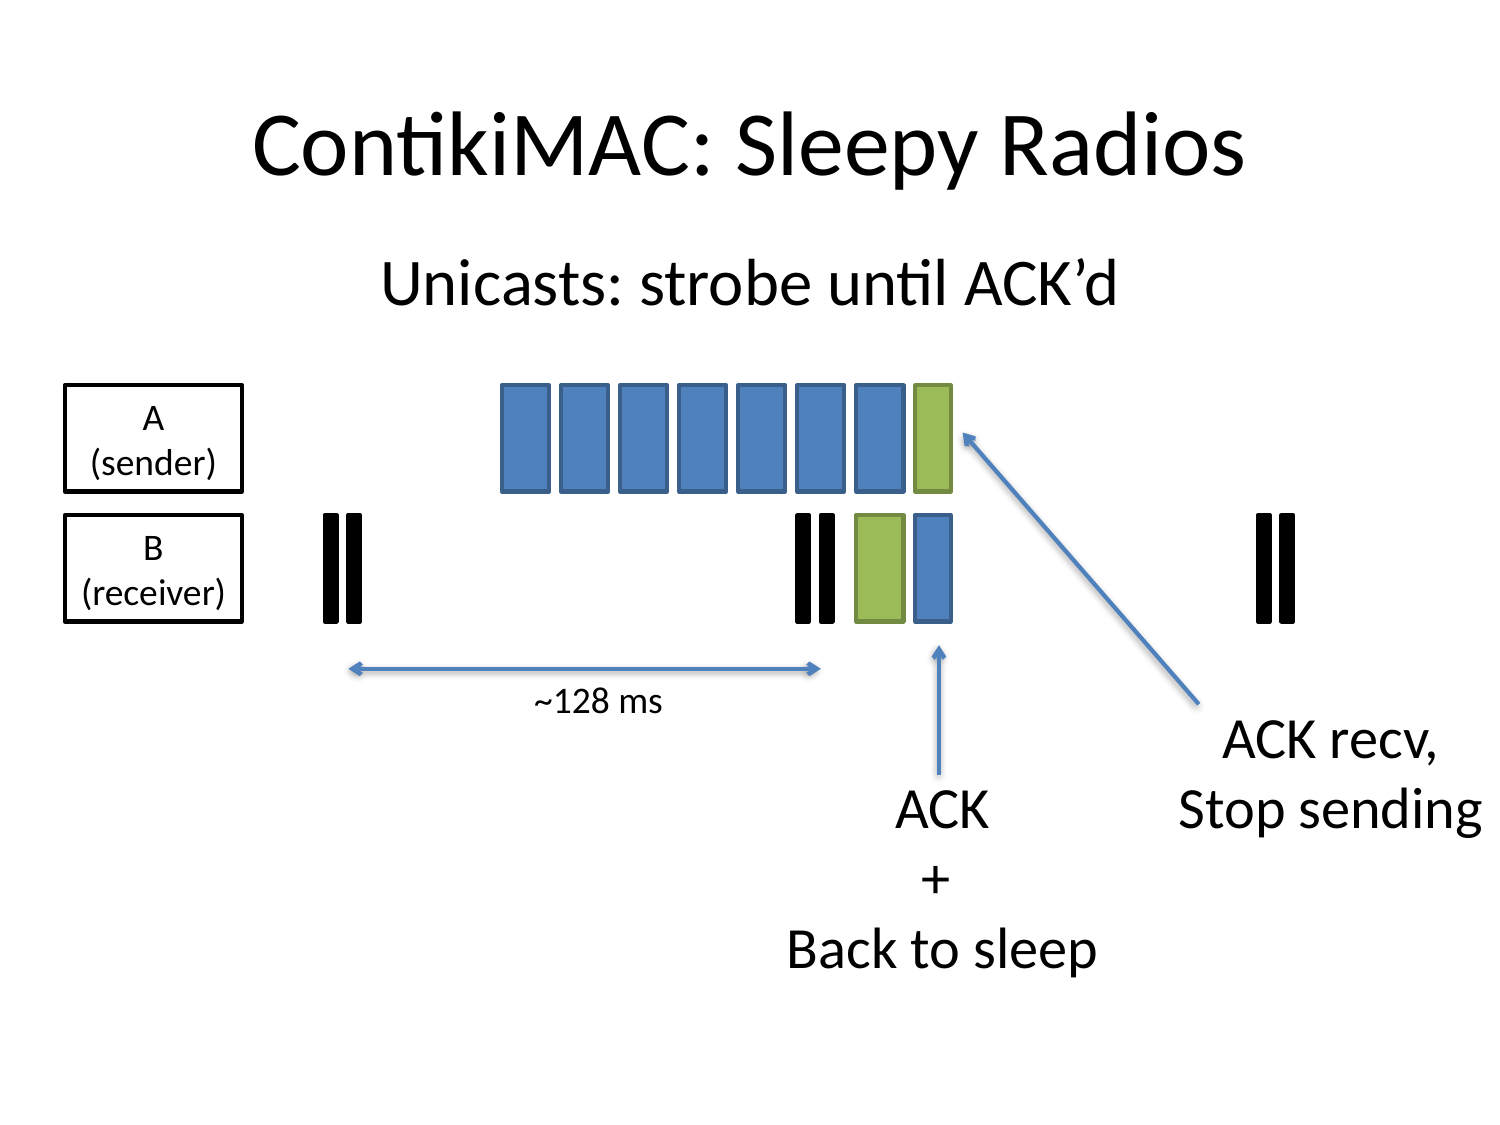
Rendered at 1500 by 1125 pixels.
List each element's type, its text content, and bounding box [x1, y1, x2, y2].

text_box [559, 383, 610, 494]
text_box ACK recv, Stop sending [1163, 692, 1498, 848]
text_box [677, 383, 728, 494]
text_box [500, 383, 551, 494]
text_box ACK + Back to sleep [772, 763, 1114, 988]
text_box [323, 513, 339, 624]
text_box A (sender) [63, 383, 244, 494]
text_box [736, 383, 787, 494]
text_box [854, 513, 906, 624]
text_box [1256, 513, 1272, 624]
list Unicasts: strobe until ACK’d [75, 231, 1425, 398]
text_box B (receiver) [63, 513, 244, 624]
text_box [1279, 513, 1295, 624]
text_box [913, 513, 953, 624]
text_box [854, 383, 906, 494]
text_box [962, 432, 1199, 705]
text_box [819, 513, 835, 624]
title ContikiMAC: Sleepy Radios [75, 45, 1425, 231]
text_box [795, 513, 811, 624]
text_box ~128 ms [519, 677, 679, 729]
text_box [913, 383, 953, 494]
text_box [795, 383, 846, 494]
text_box [346, 513, 362, 624]
text_box [618, 383, 669, 494]
